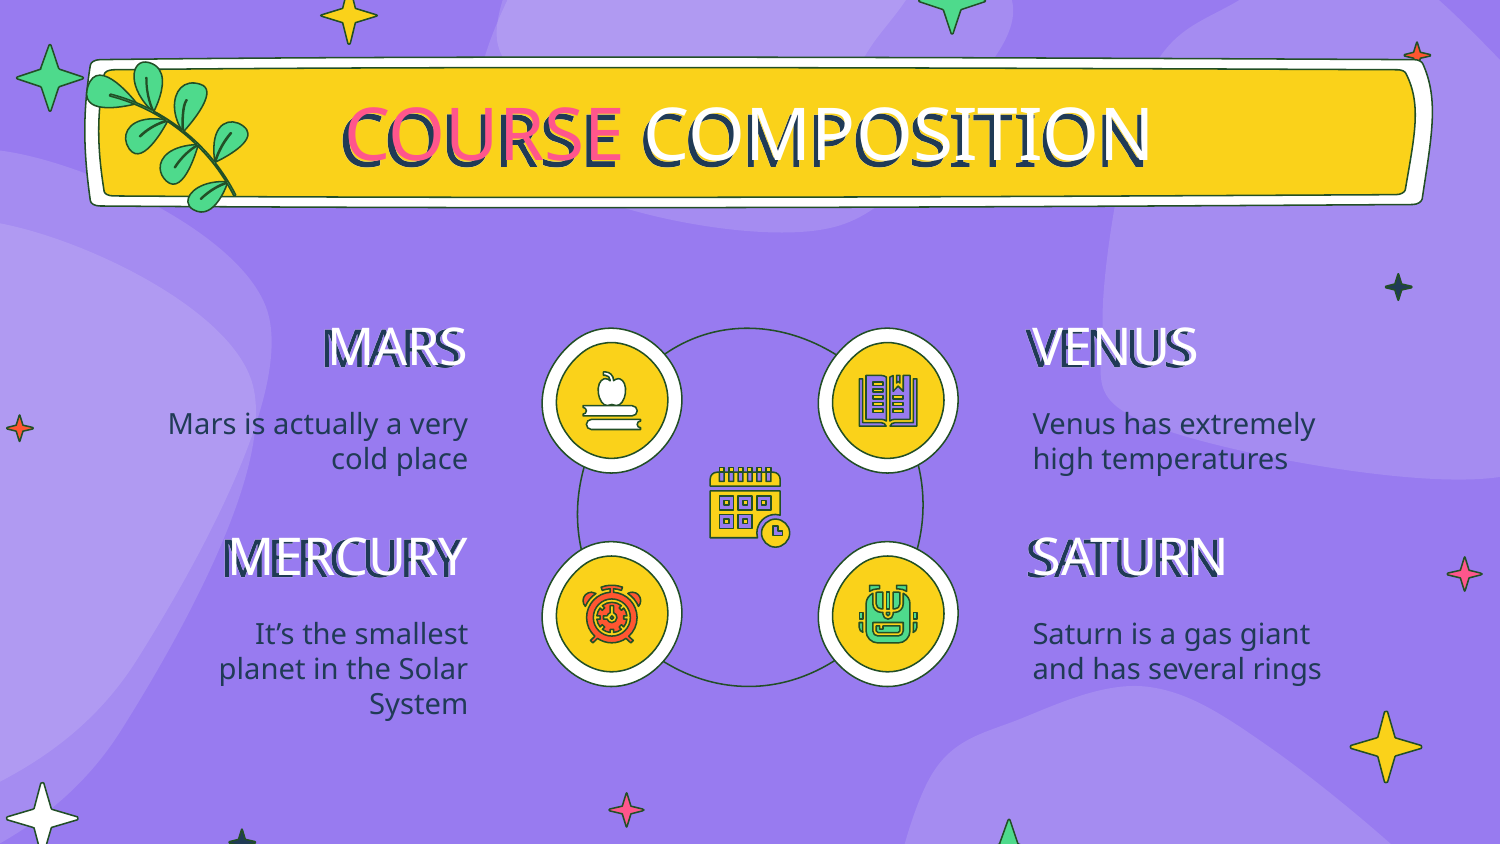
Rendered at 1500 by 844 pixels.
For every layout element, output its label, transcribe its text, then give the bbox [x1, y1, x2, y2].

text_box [807, 327, 969, 474]
text_box MERCURY [151, 538, 484, 600]
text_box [859, 375, 918, 427]
text_box MARS [151, 328, 484, 391]
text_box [807, 541, 969, 687]
text_box VENUS [1017, 328, 1350, 390]
text_box Venus has extremely high temperatures [1017, 390, 1350, 470]
text_box Saturn is a gas giant and has several rings [1017, 600, 1350, 680]
text_box SATURN [1017, 538, 1350, 600]
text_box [257, 56, 1440, 208]
text_box [577, 328, 924, 687]
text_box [582, 585, 641, 644]
text_box It’s the smallest planet in the Solar System [151, 600, 484, 680]
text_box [582, 371, 641, 430]
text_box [531, 541, 693, 687]
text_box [709, 467, 791, 548]
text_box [531, 327, 693, 474]
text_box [80, 57, 257, 217]
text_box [859, 585, 918, 644]
text_box Mars is actually a very cold place [151, 391, 484, 470]
